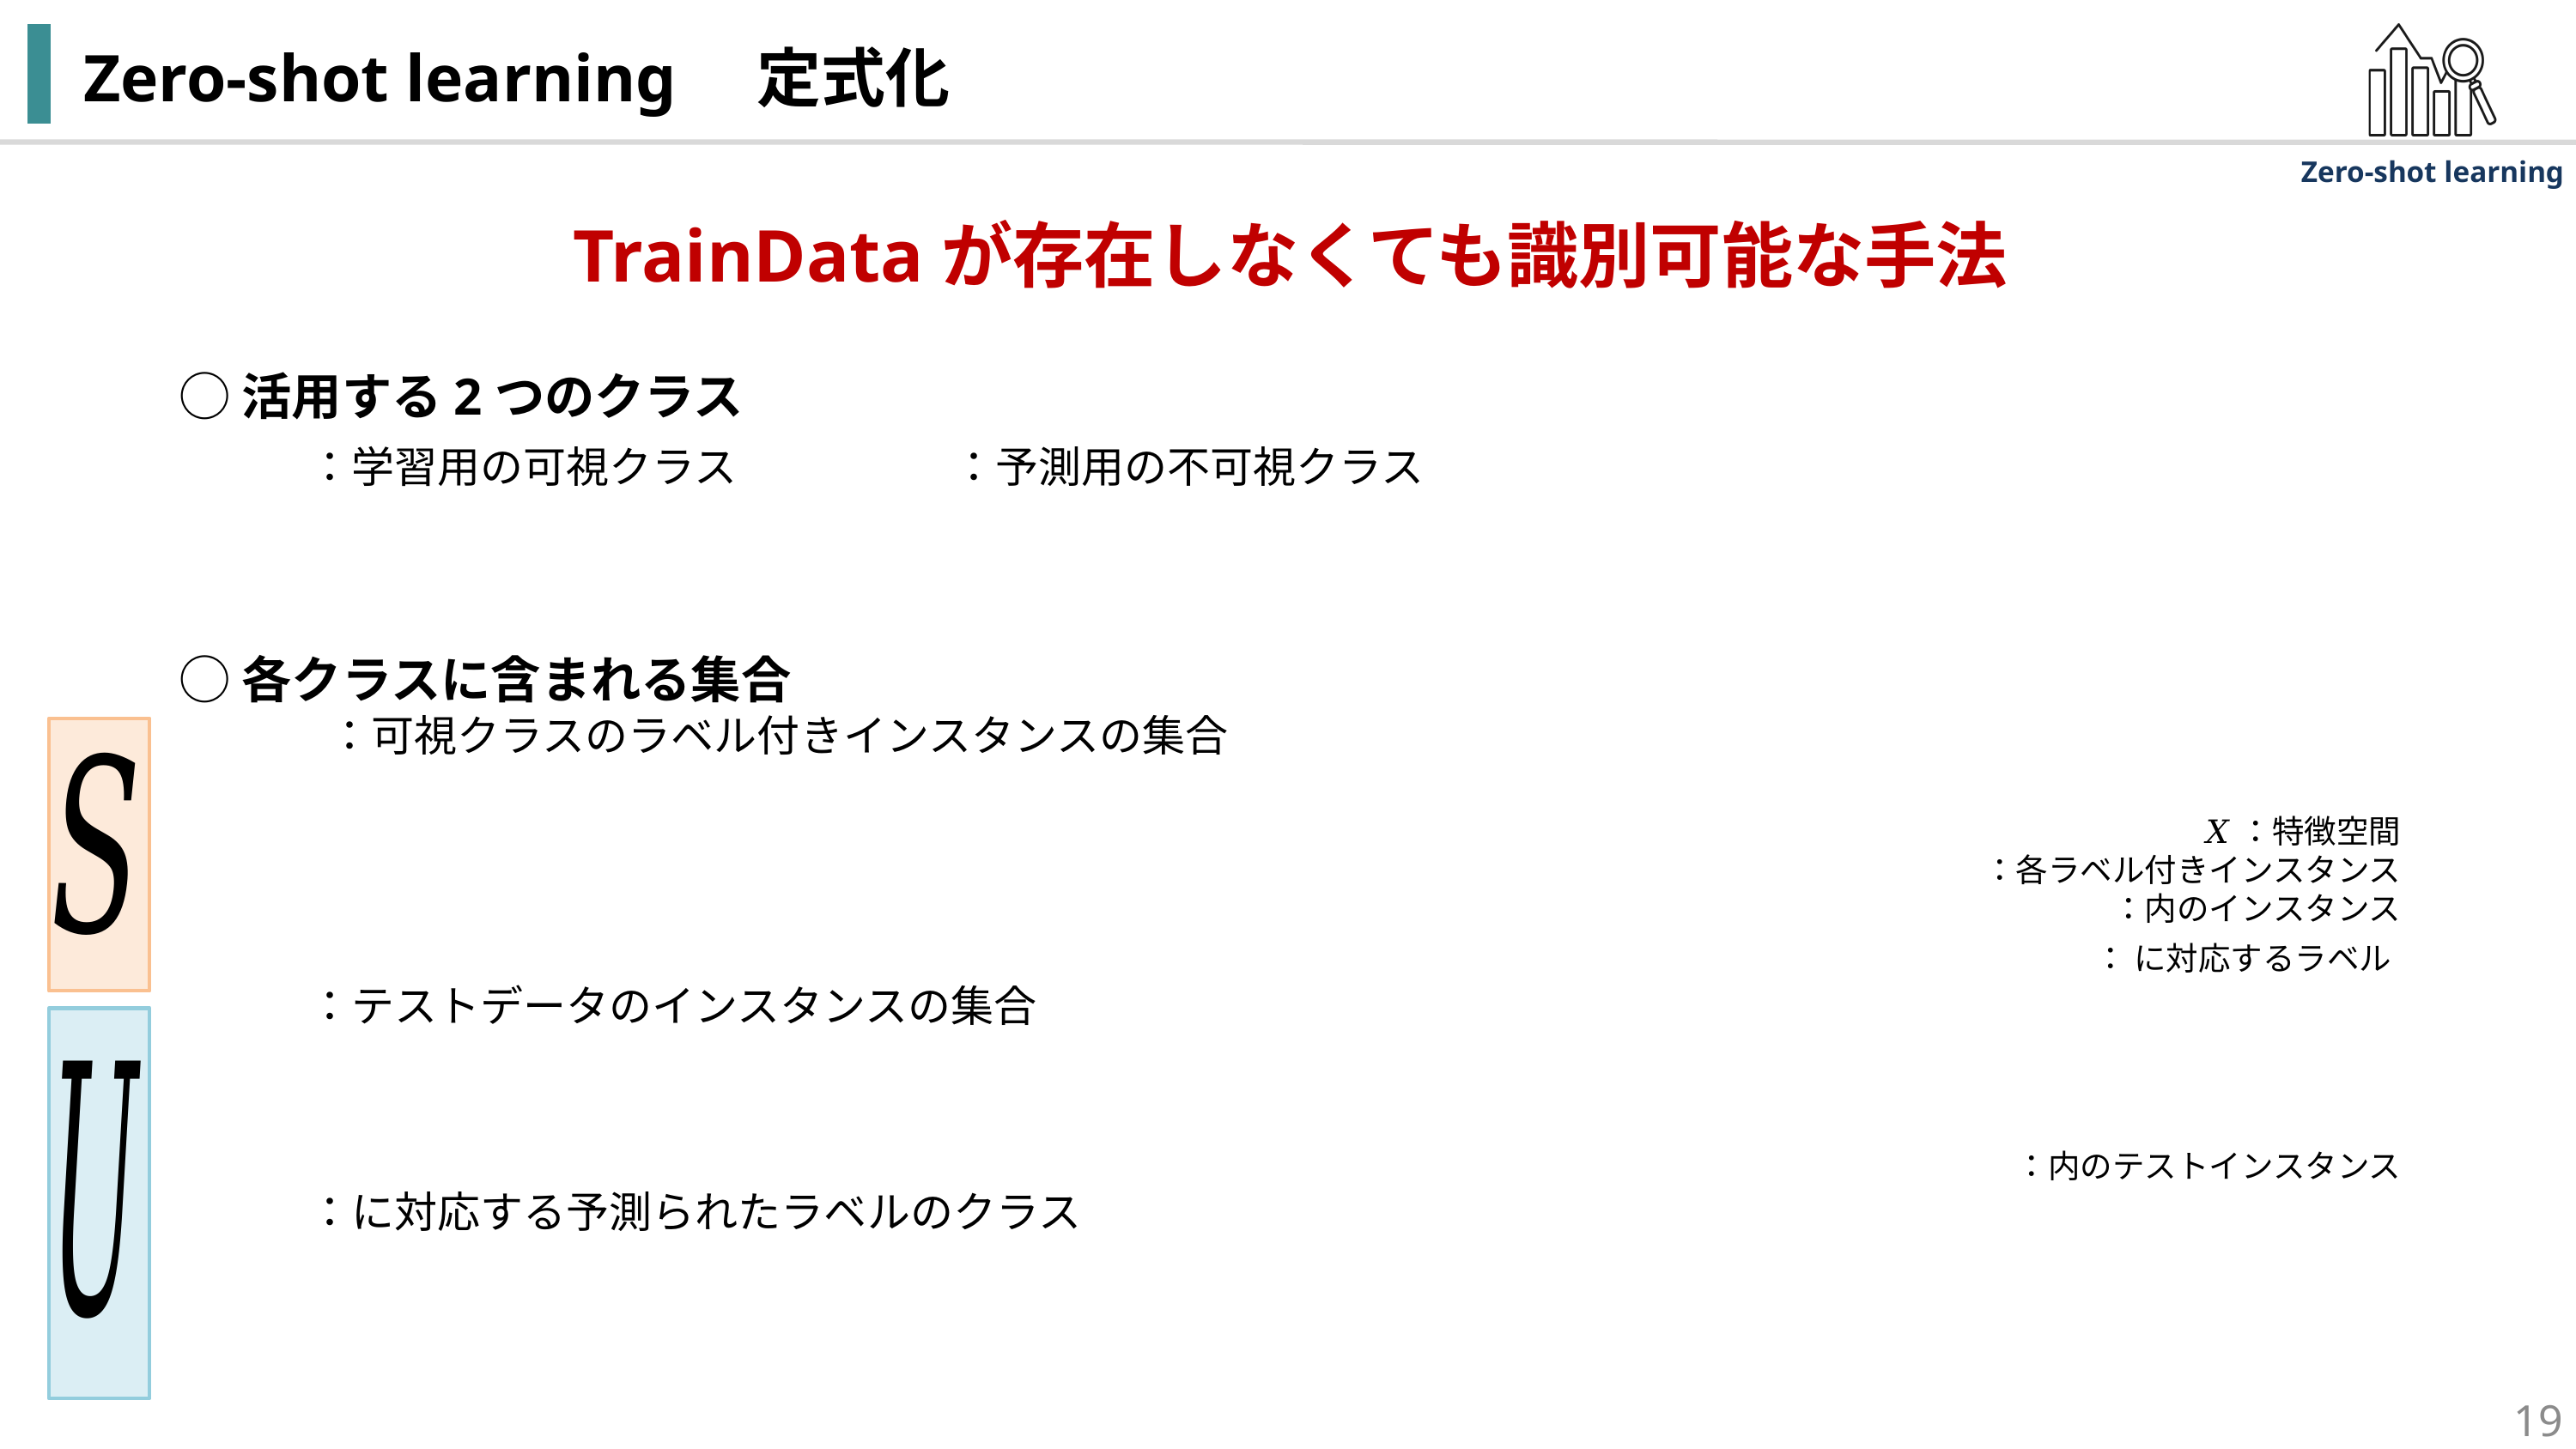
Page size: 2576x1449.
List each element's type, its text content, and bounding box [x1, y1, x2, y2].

text_box [27, 23, 52, 124]
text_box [2289, 23, 2576, 196]
text_box Zero-shot learning 定式化 [83, 24, 2287, 115]
slide_number 19 [2275, 1397, 2576, 1449]
